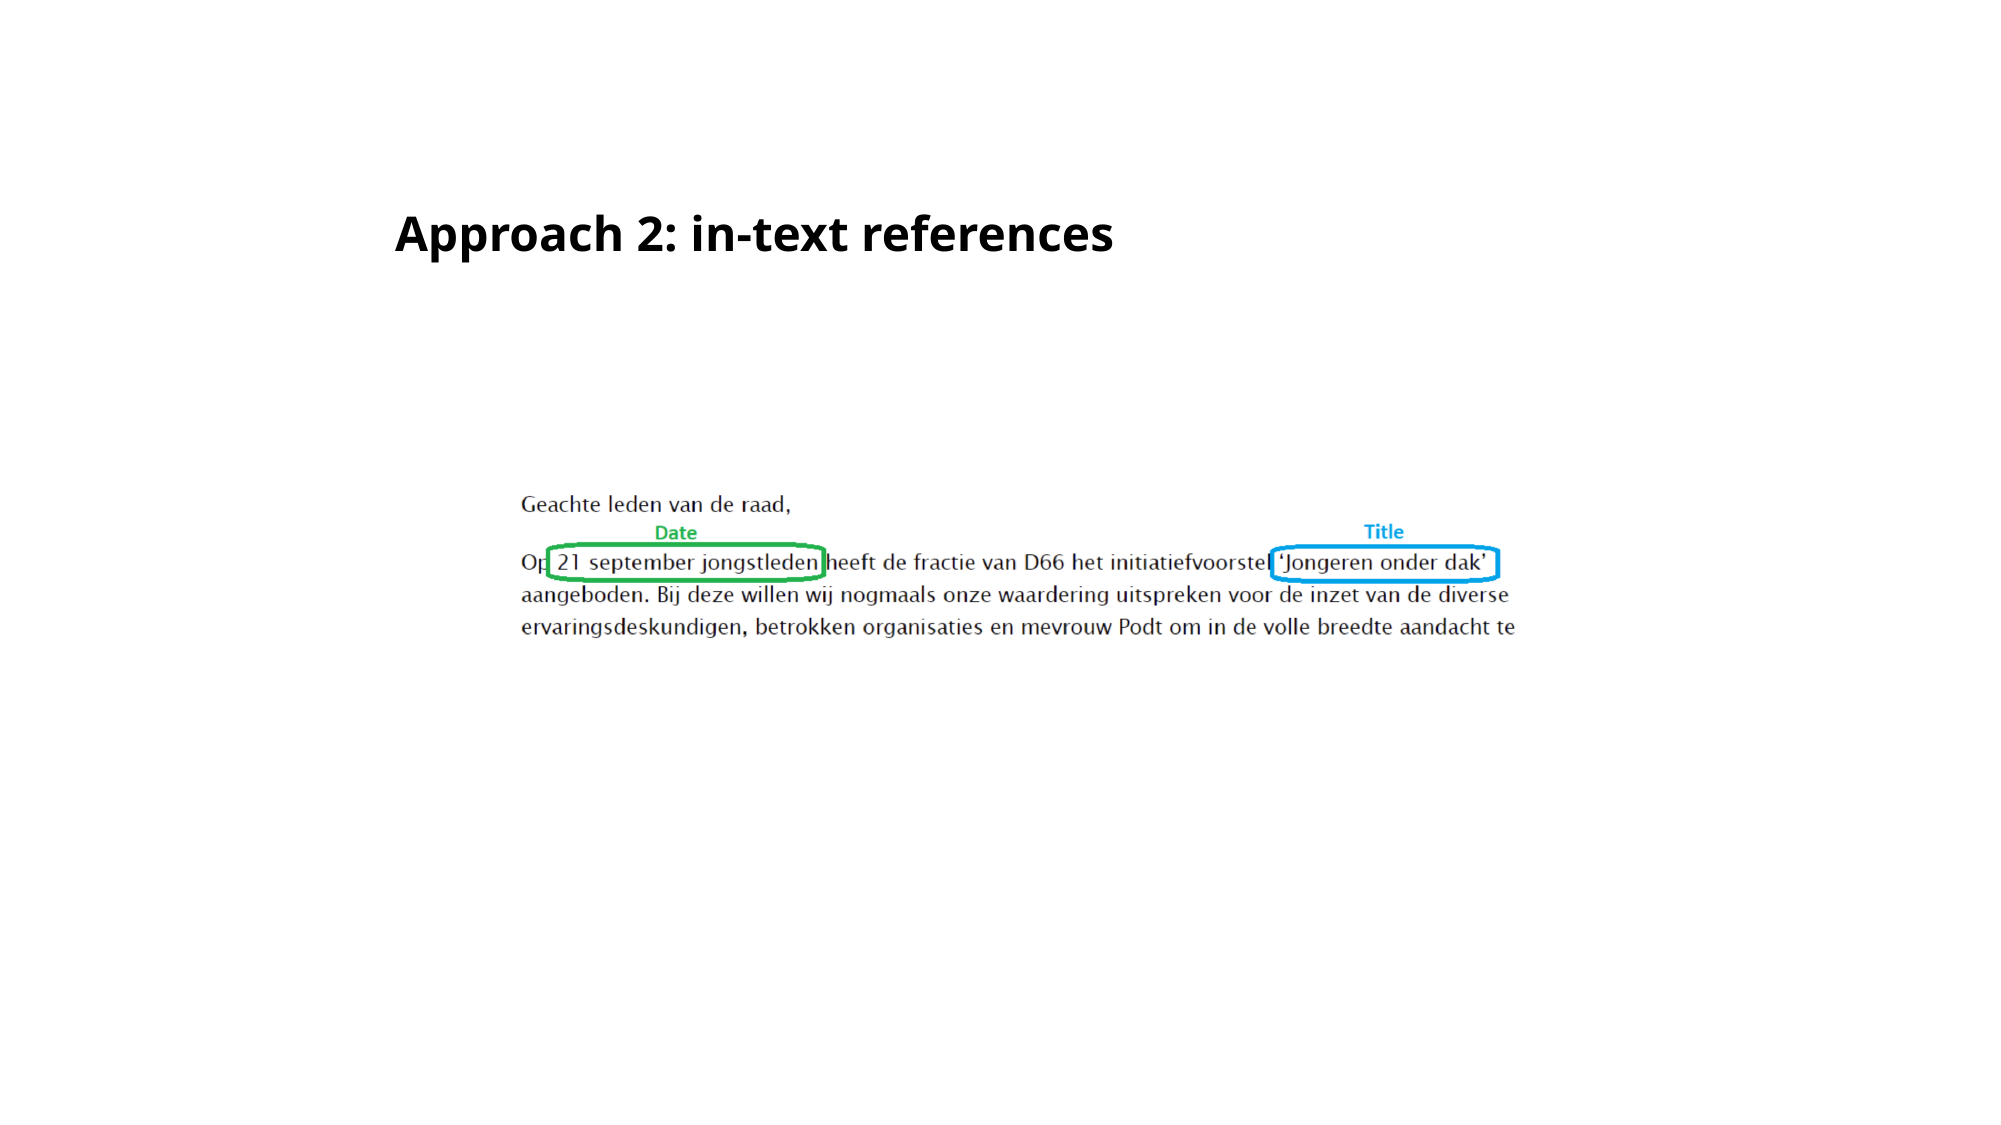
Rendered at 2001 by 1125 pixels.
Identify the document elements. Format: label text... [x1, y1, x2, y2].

text_box Approach 2: in-text references [380, 196, 1621, 402]
picture [502, 480, 1548, 661]
